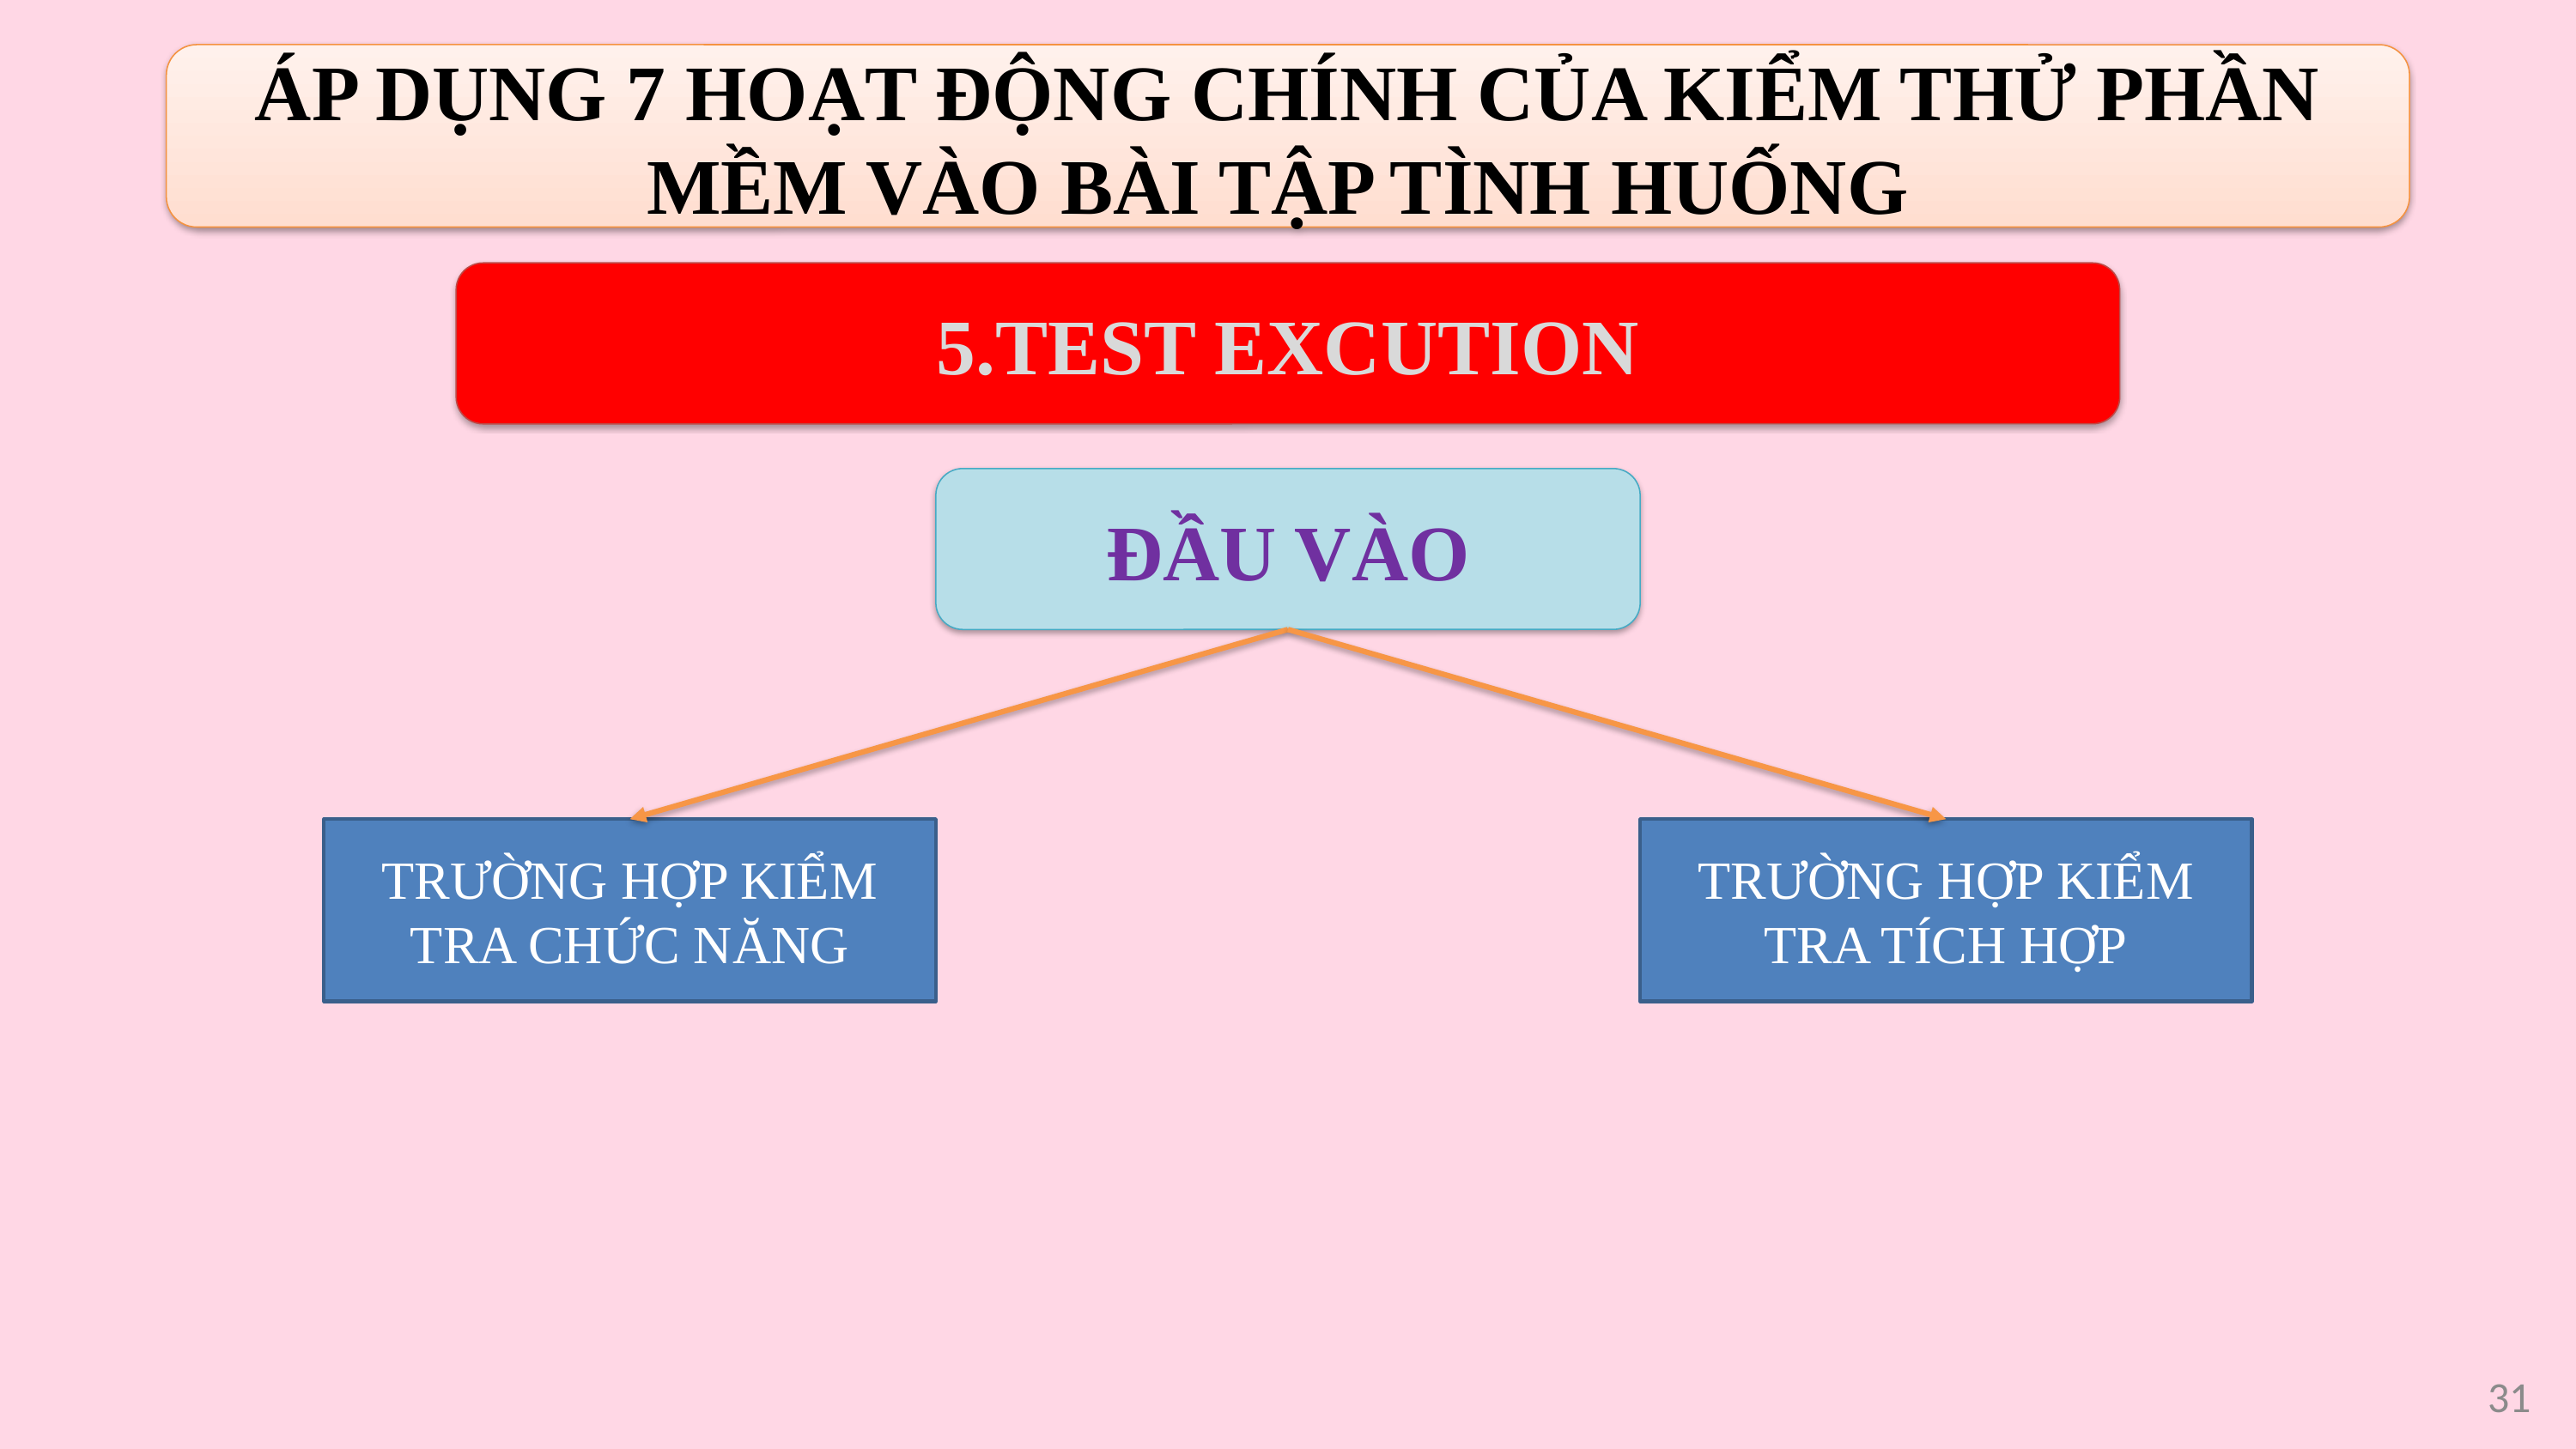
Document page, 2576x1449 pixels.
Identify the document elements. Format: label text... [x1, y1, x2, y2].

slide_number 31 [2243, 1369, 2544, 1422]
text_box ÁP DỤNG 7 HOẠT ĐỘNG CHÍNH CỦA KIỂM THỬ PHẦN MỀM VÀO BÀI TẬP TÌNH HUỐNG [165, 44, 2410, 228]
text_box TRƯỜNG HỢP KIỂM TRA CHỨC NĂNG [322, 817, 938, 1003]
text_box ĐẦU VÀO [935, 468, 1641, 627]
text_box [1287, 629, 1947, 820]
text_box 5.TEST EXCUTION [455, 262, 2121, 425]
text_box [629, 629, 1285, 820]
text_box TRƯỜNG HỢP KIỂM TRA TÍCH HỢP [1638, 817, 2254, 1003]
